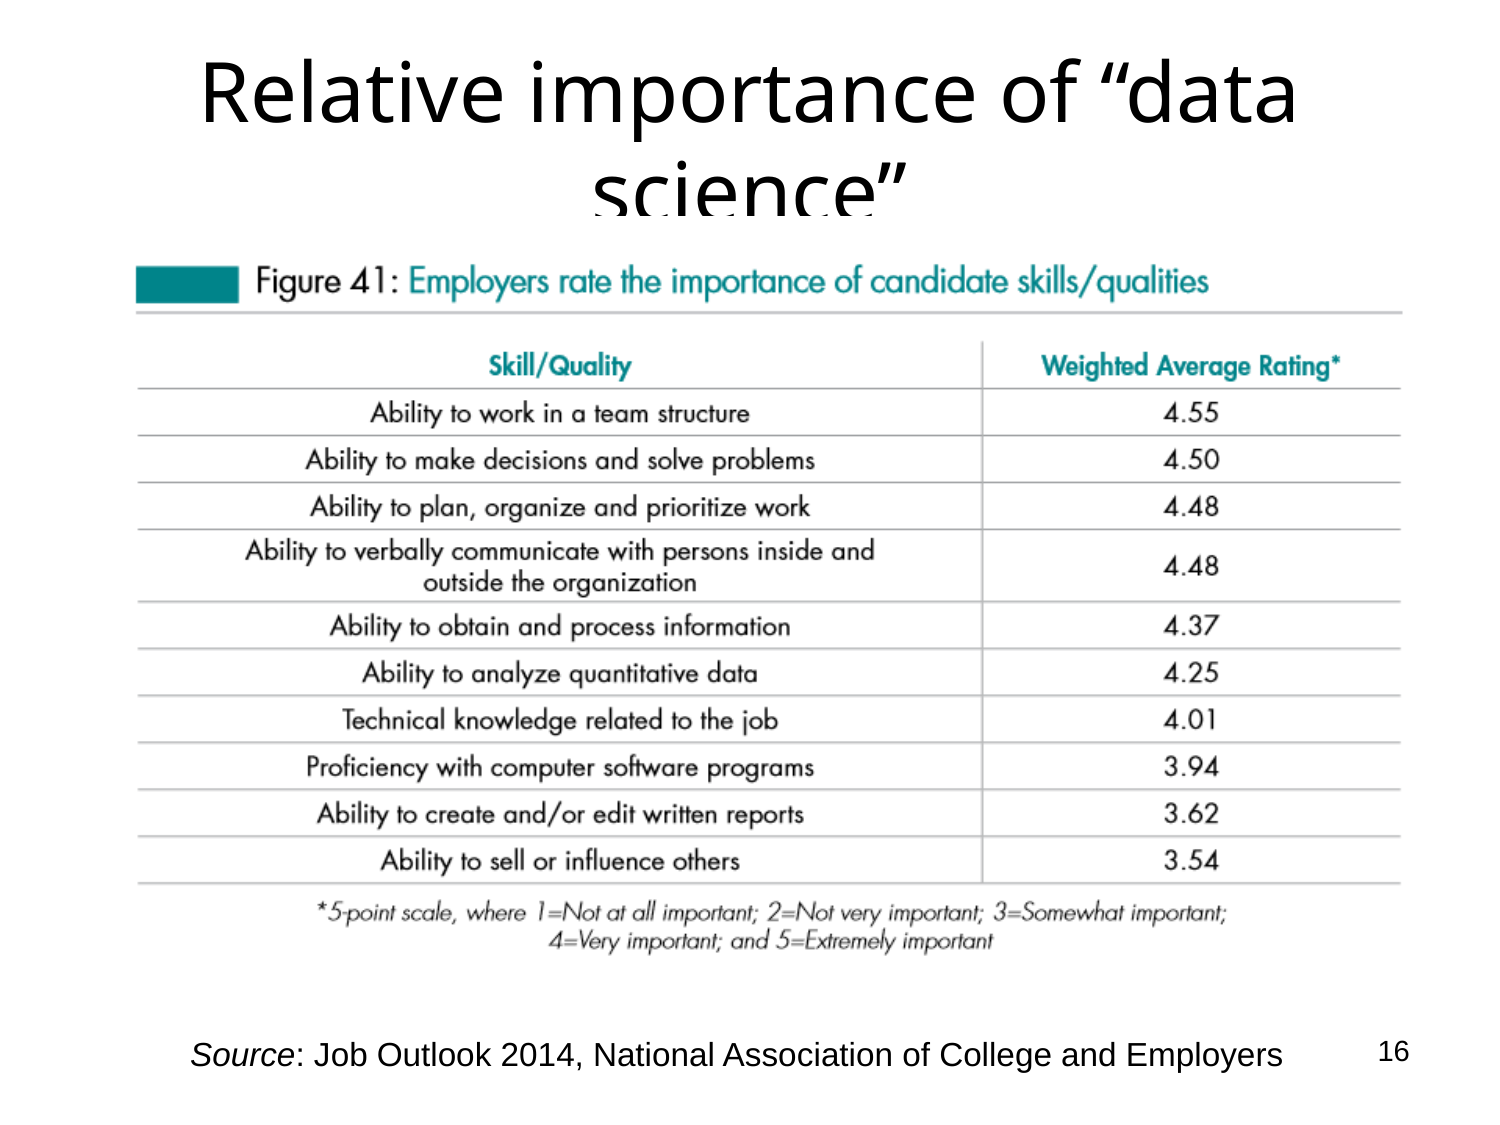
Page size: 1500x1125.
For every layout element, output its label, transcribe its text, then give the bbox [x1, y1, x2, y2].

title Relative importance of “data science” [75, 45, 1425, 233]
picture [80, 215, 1420, 1031]
slide_number 16 [1074, 1024, 1425, 1103]
text_box Source: Job Outlook 2014, National Association of College and Employers [175, 1039, 1300, 1081]
